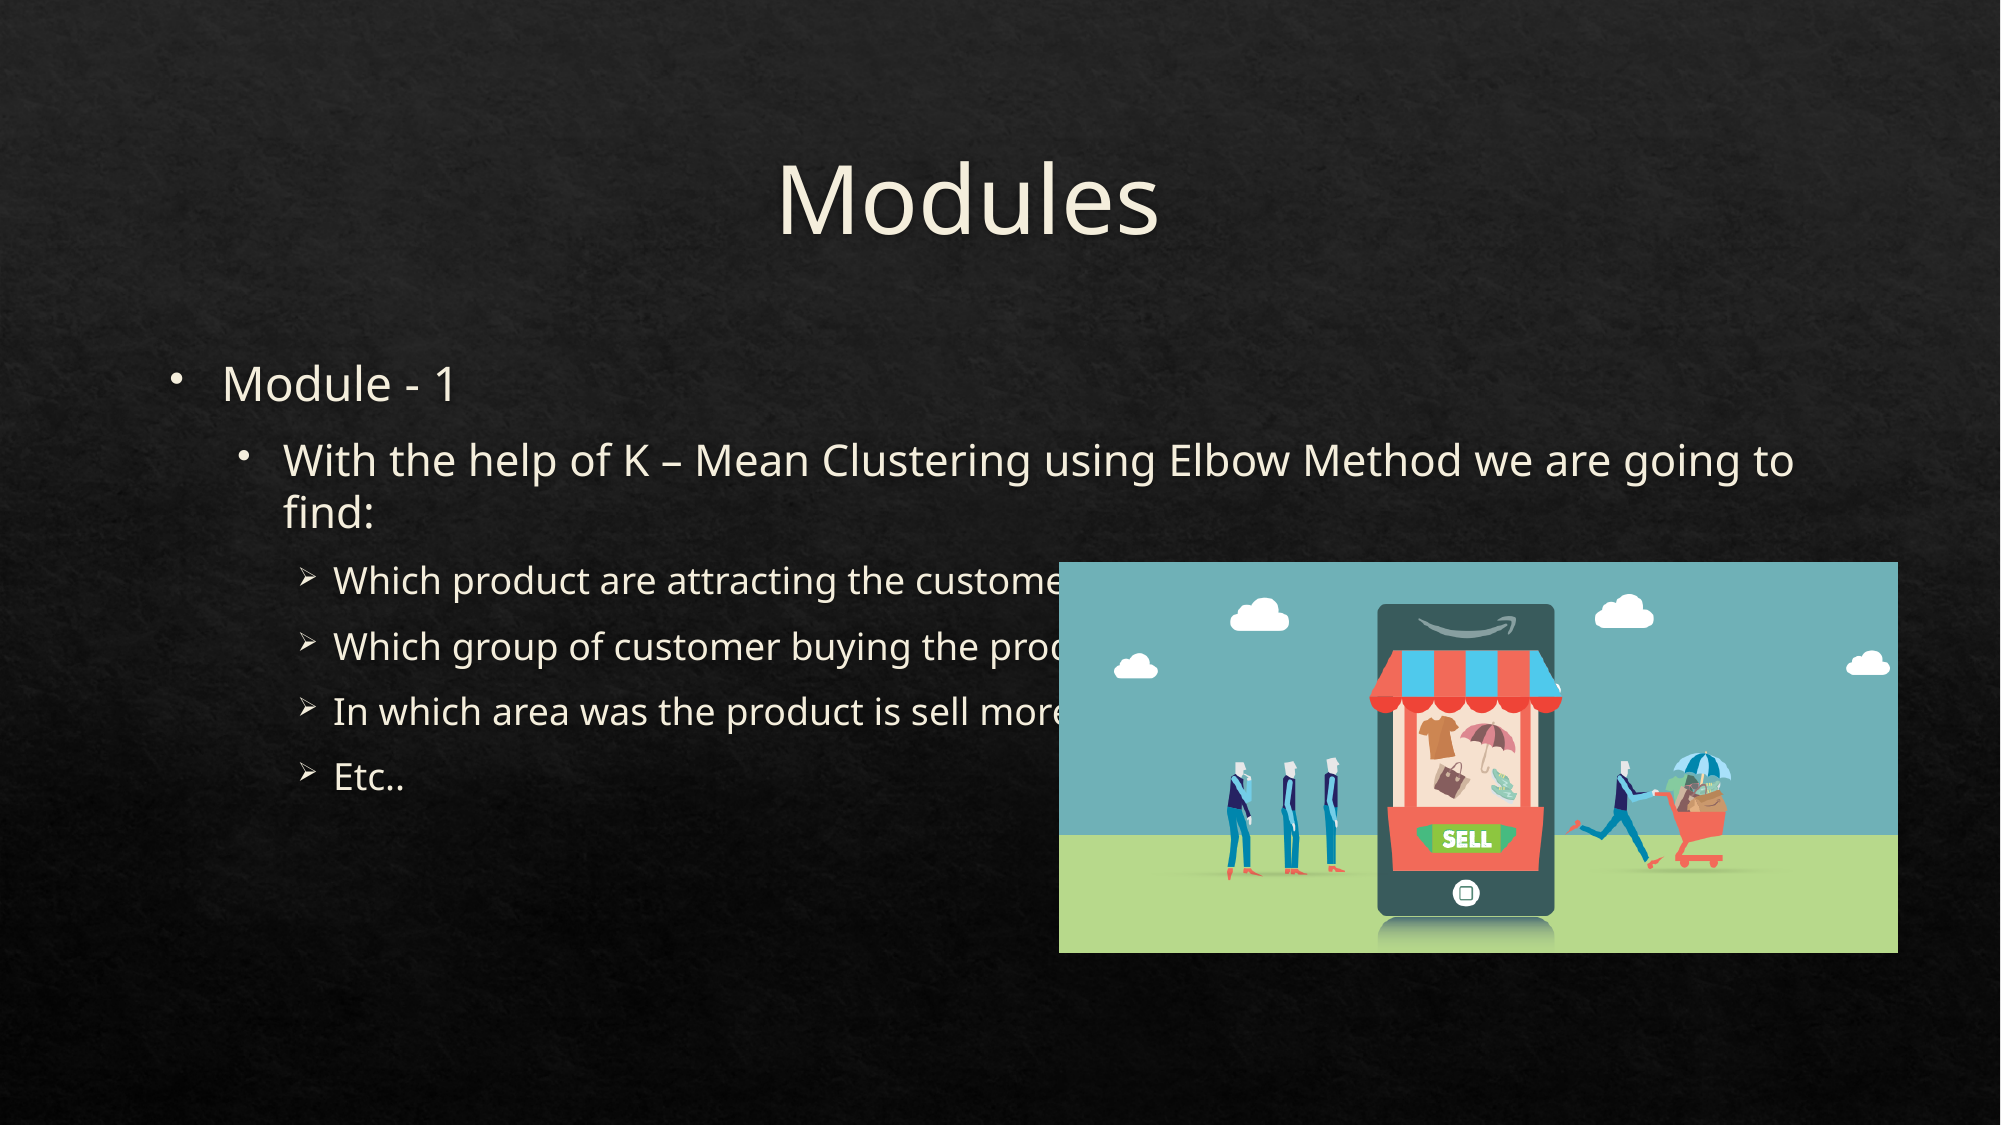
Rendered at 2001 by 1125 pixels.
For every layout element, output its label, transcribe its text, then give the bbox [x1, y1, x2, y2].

picture [1059, 562, 1898, 953]
title Modules [149, 99, 1849, 307]
list Module - 1 With the help of K – Mean Clustering using Elbow Method we are going to find: Which product are attracting the customer Which group of customer buying the product In which area was the product is sell more Etc.. [149, 340, 1849, 950]
